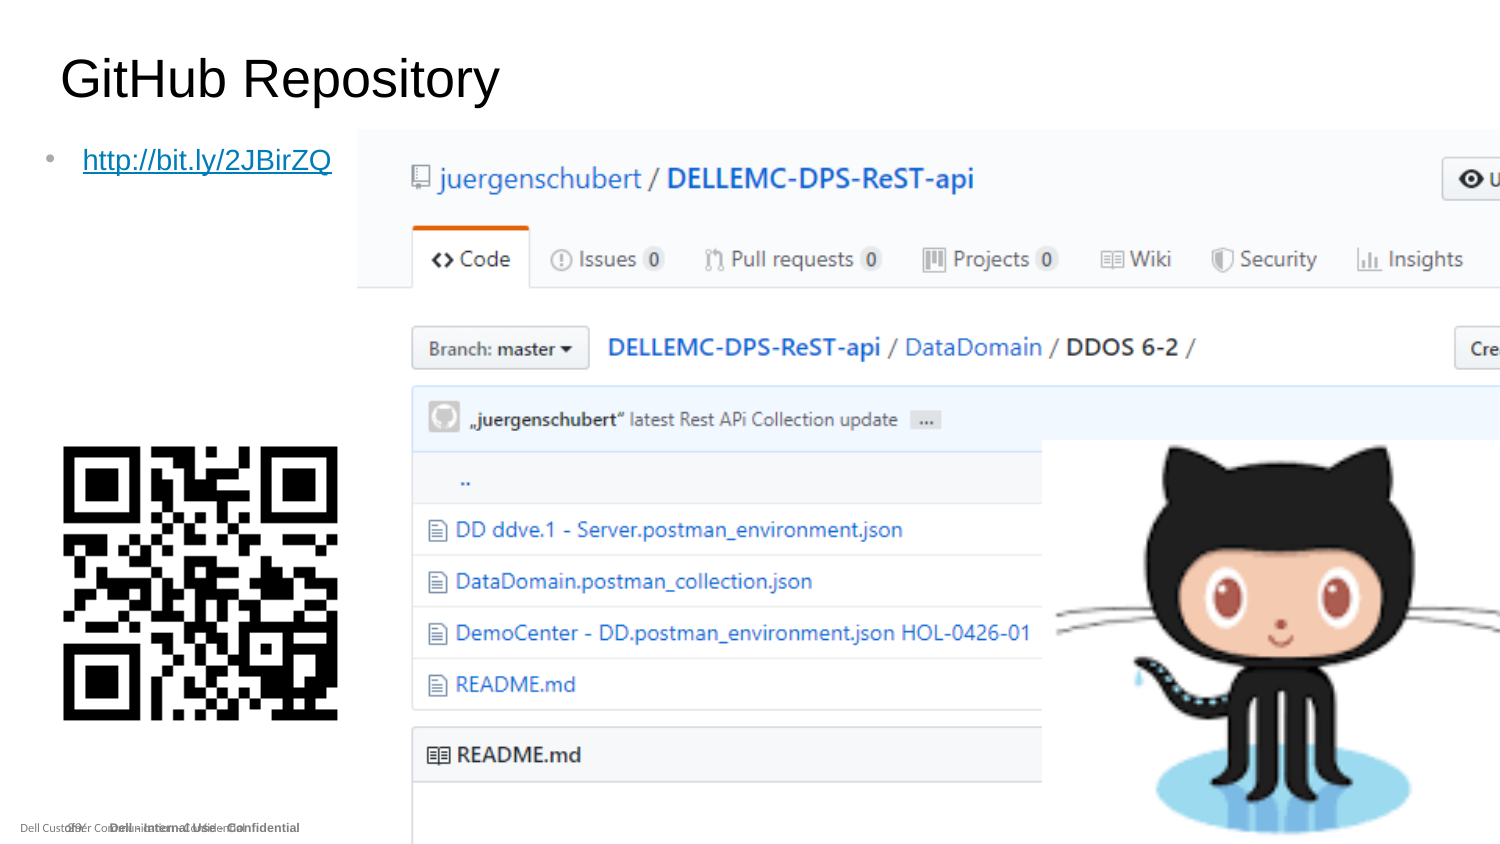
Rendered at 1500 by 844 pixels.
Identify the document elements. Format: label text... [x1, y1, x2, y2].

picture [44, 129, 1500, 844]
list http://bit.ly/2JBirZQ [45, 141, 352, 427]
title GitHub Repository [45, 43, 1350, 117]
